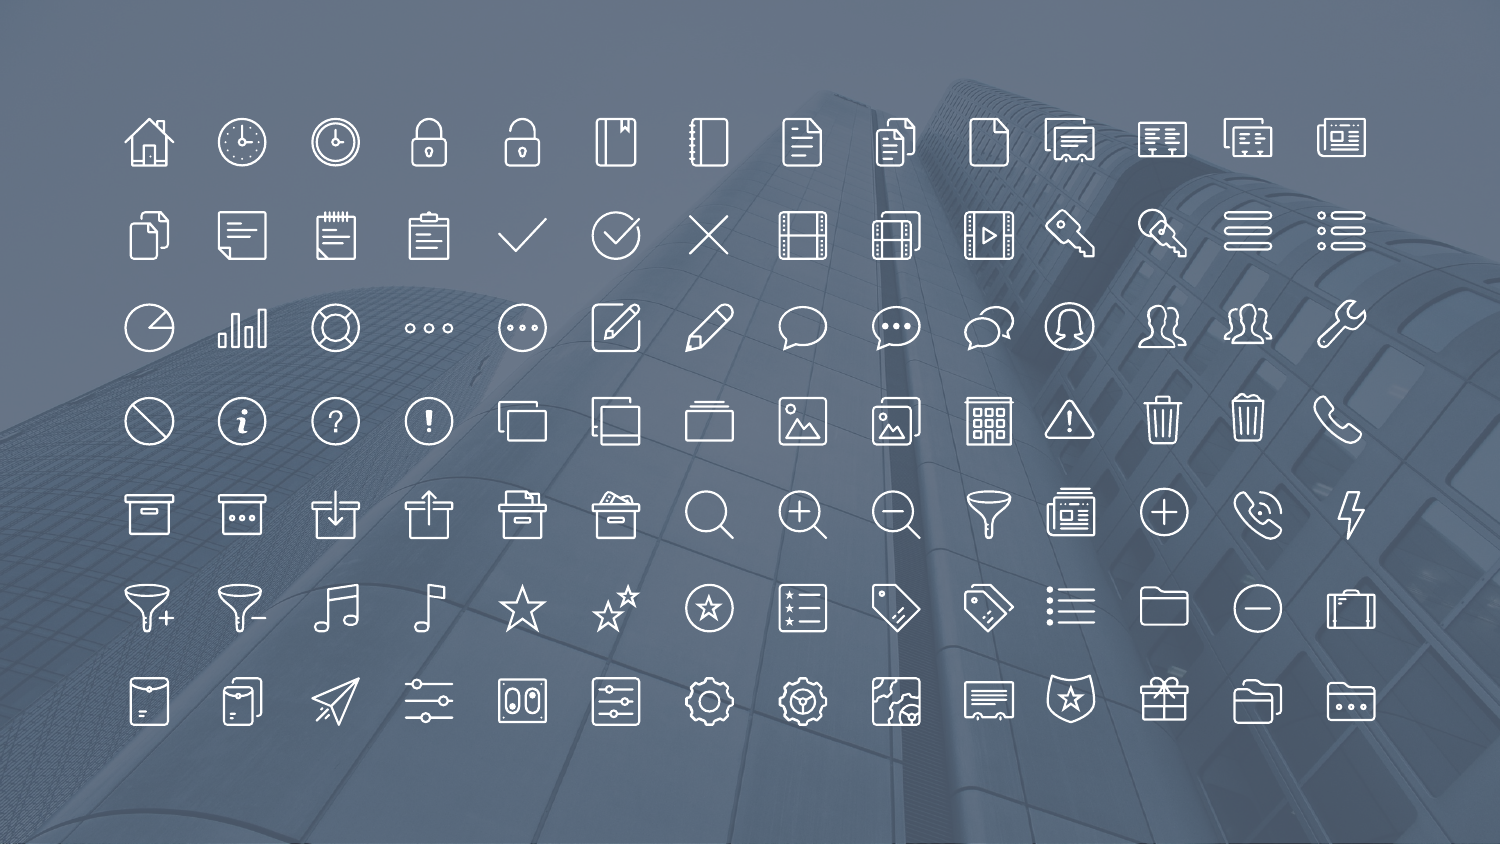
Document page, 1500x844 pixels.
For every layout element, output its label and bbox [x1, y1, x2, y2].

text_box [124, 117, 1376, 727]
text_box [0, 0, 1500, 844]
